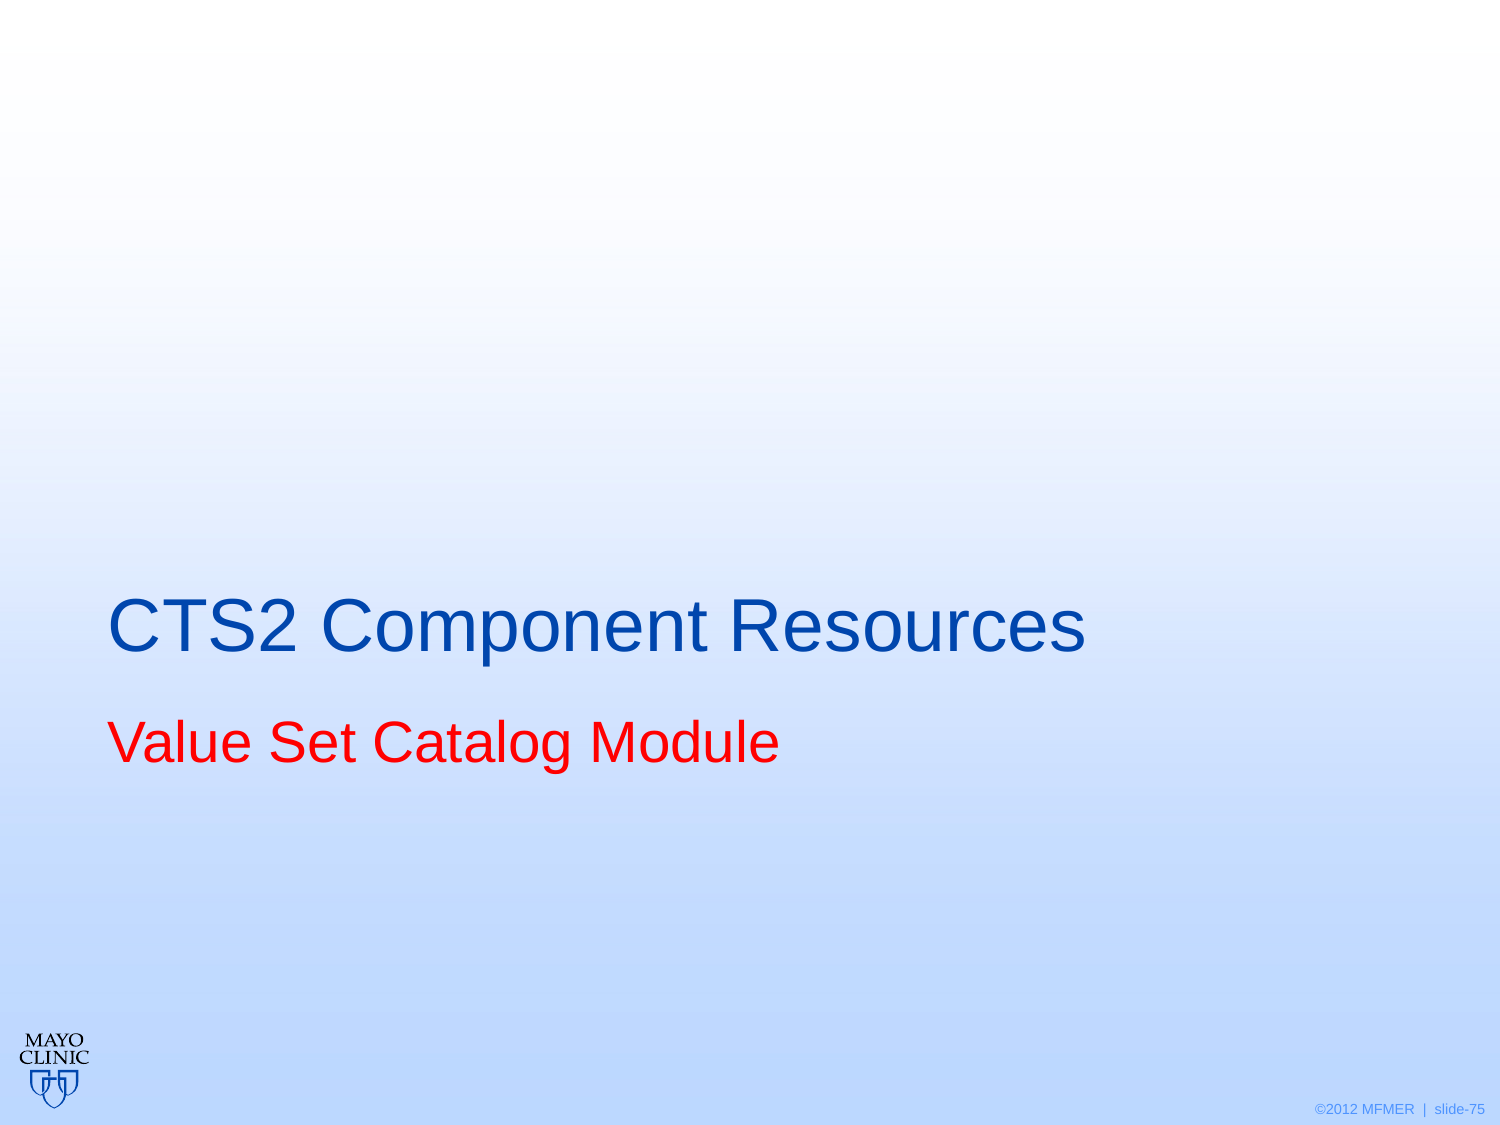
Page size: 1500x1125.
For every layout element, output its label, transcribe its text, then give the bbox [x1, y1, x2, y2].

list Value Set Catalog Module [108, 675, 1392, 788]
picture [0, 0, 1500, 1125]
title CTS2 Component Resources [108, 450, 1392, 675]
